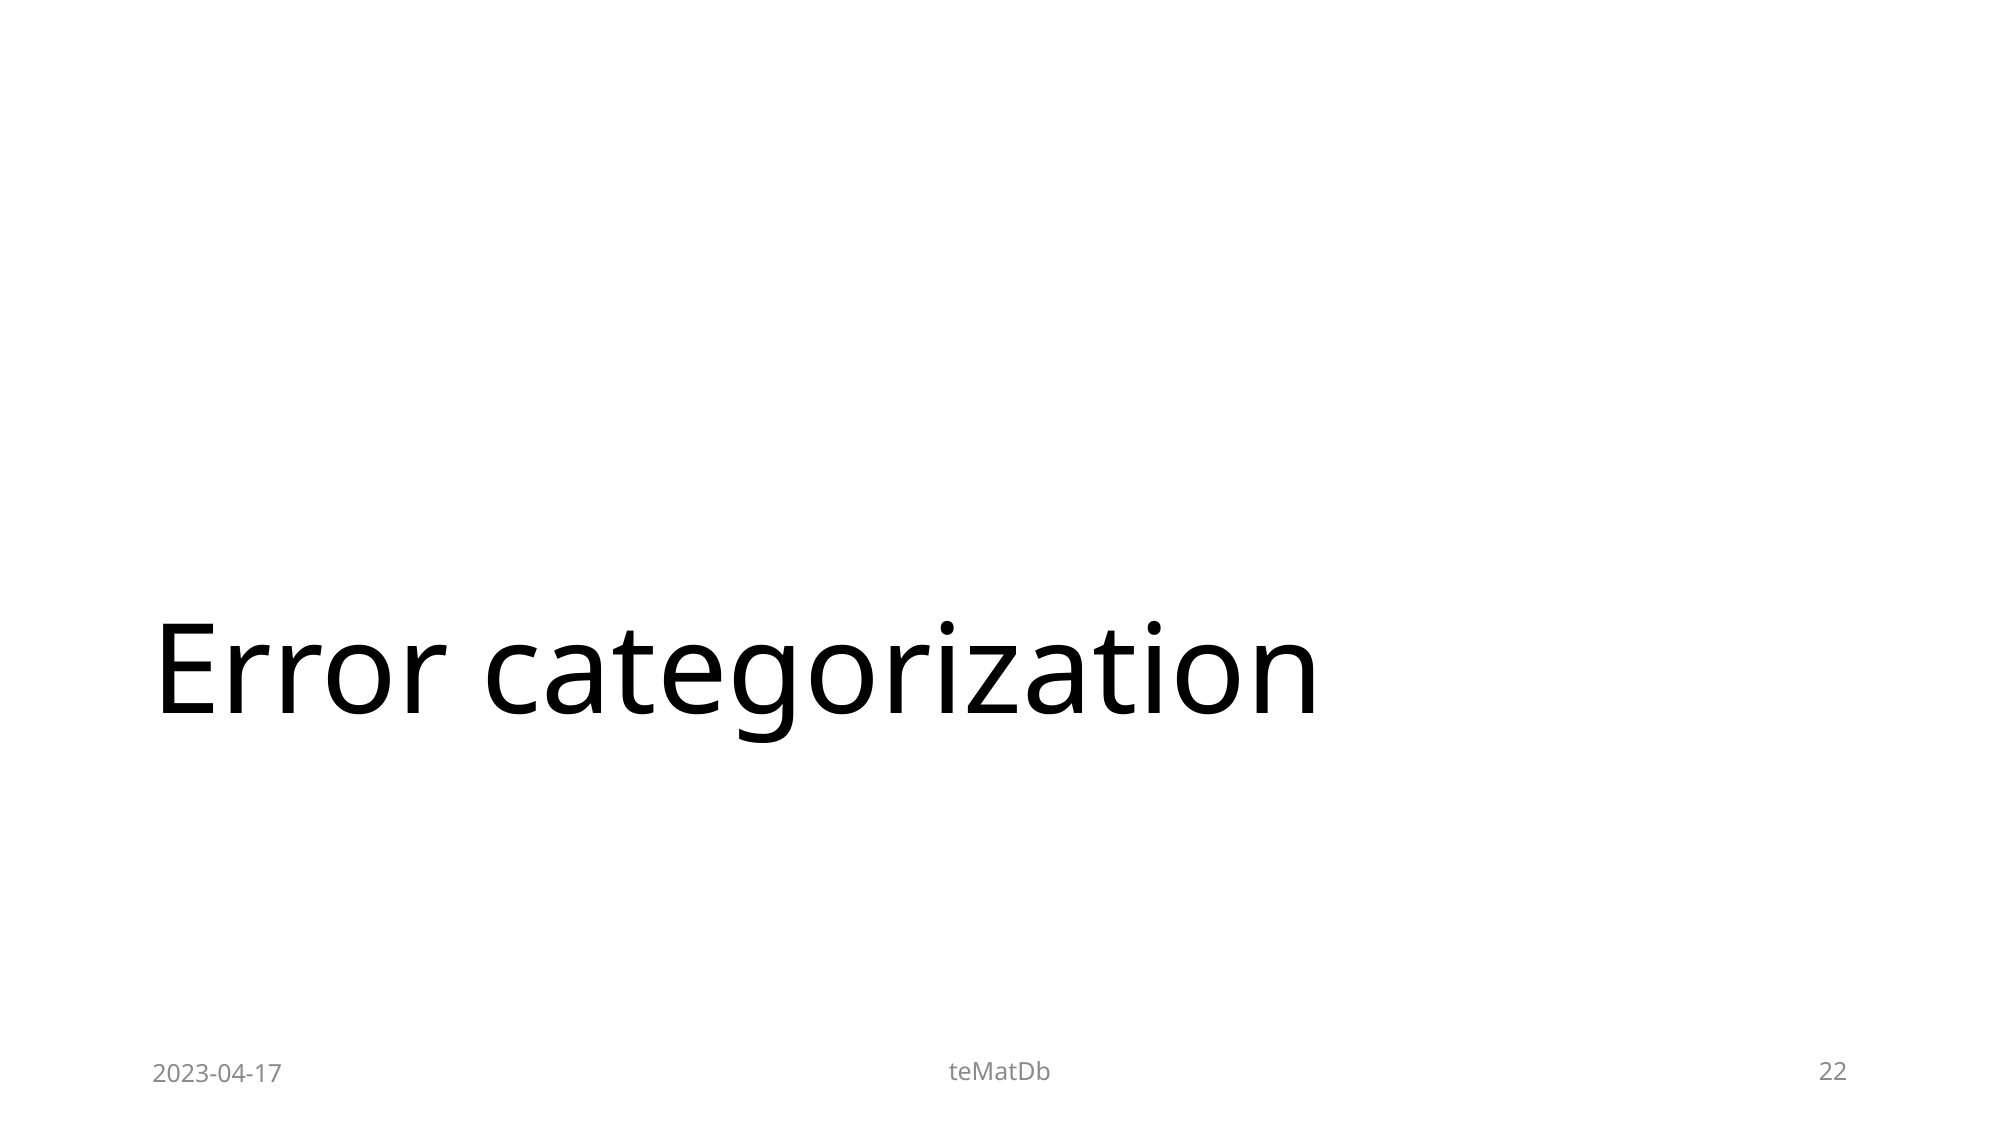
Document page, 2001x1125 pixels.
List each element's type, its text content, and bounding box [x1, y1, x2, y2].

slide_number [137, 1042, 588, 1103]
slide_number 22 [1412, 1042, 1863, 1103]
footer teMatDb [662, 1042, 1338, 1103]
title Error categorization [136, 280, 1862, 749]
